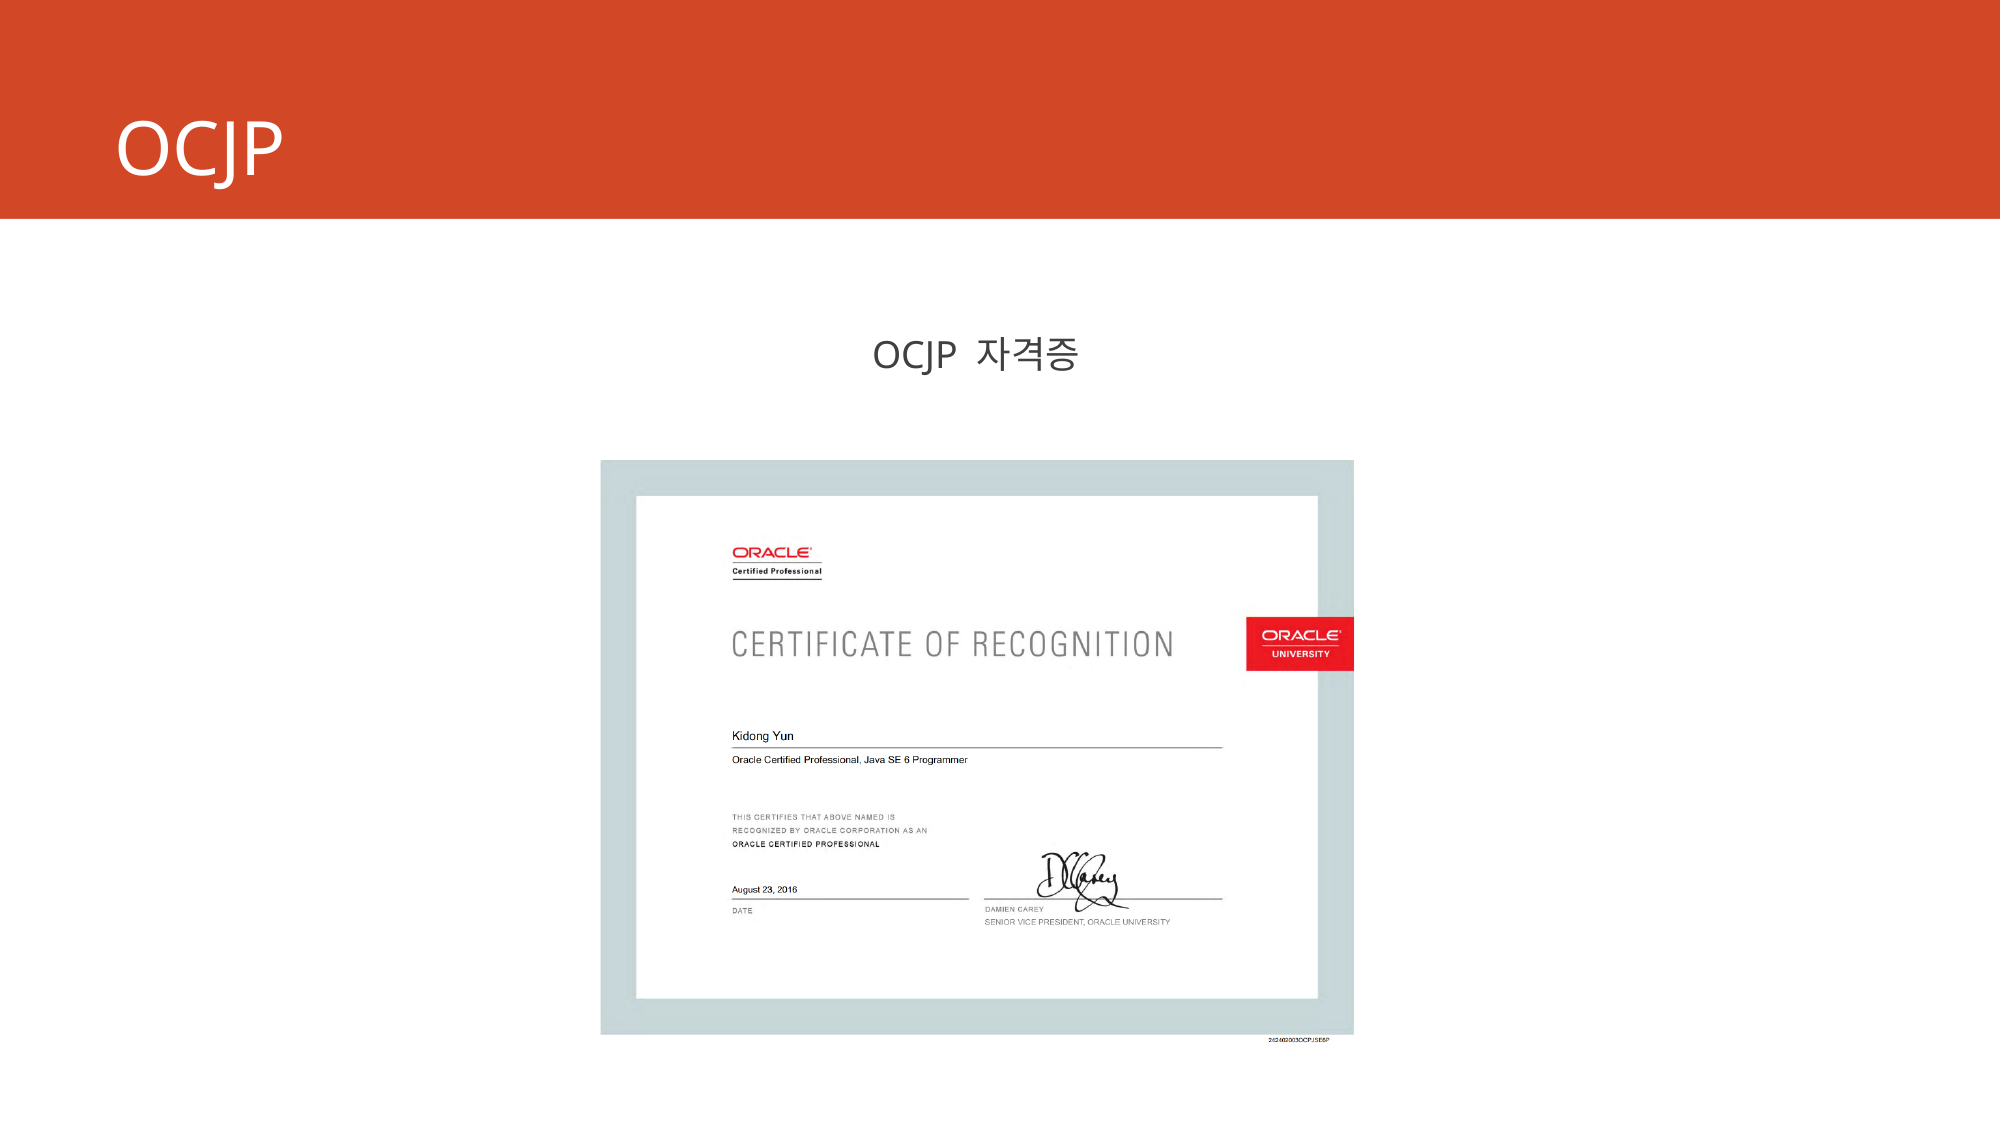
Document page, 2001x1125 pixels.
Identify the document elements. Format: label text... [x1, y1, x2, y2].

text_box OCJP 자격증 [857, 323, 1096, 384]
picture [598, 458, 1363, 1046]
title OCJP [99, 0, 1863, 199]
